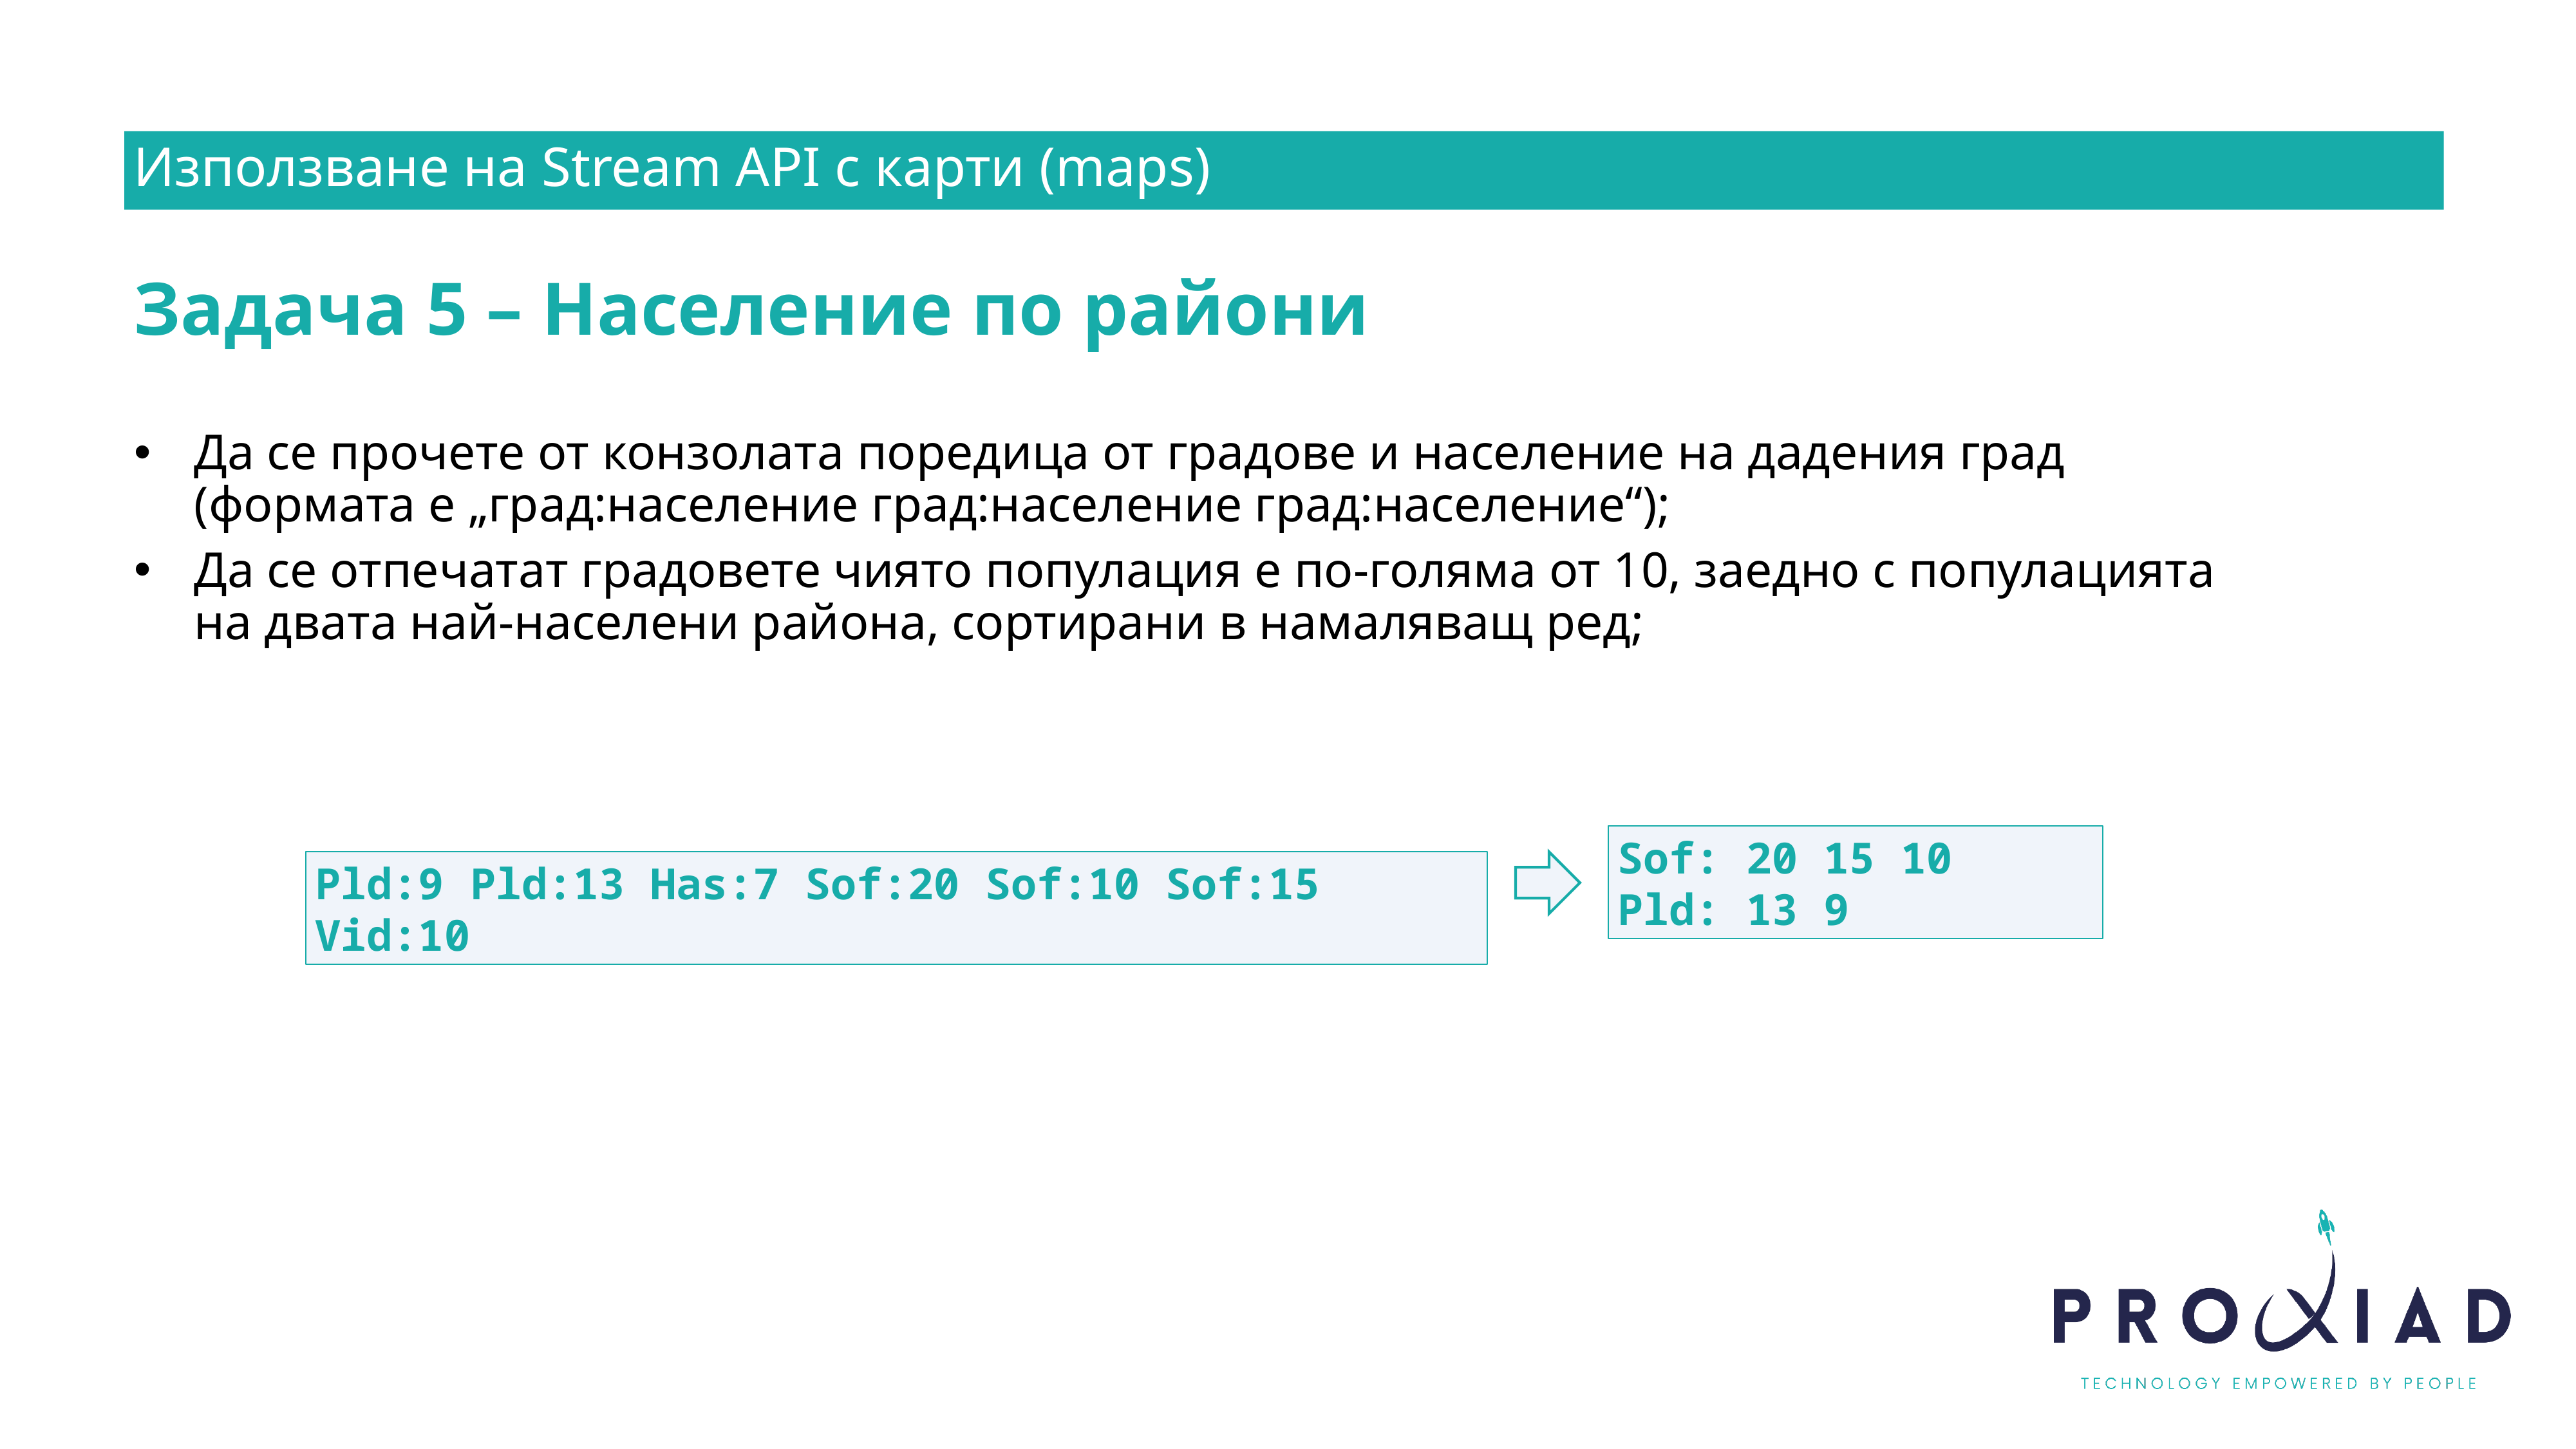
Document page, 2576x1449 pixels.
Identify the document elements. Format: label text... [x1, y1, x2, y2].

text_box Използване на Stream API с карти (maps) [124, 131, 2444, 207]
text_box Да се прочете от конзолата поредица от градове и население на дадения град (формата е „град:население град:население град:население“); Да се отпечатат градовете чиято популация е по-голяма от 10, заедно с популацията на двата най-населени района, сортирани в намаляващ ред; [124, 423, 2284, 877]
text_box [305, 825, 2103, 939]
text_box Задача 5 – Население по райони [124, 268, 2440, 359]
picture [1988, 1149, 2576, 1449]
